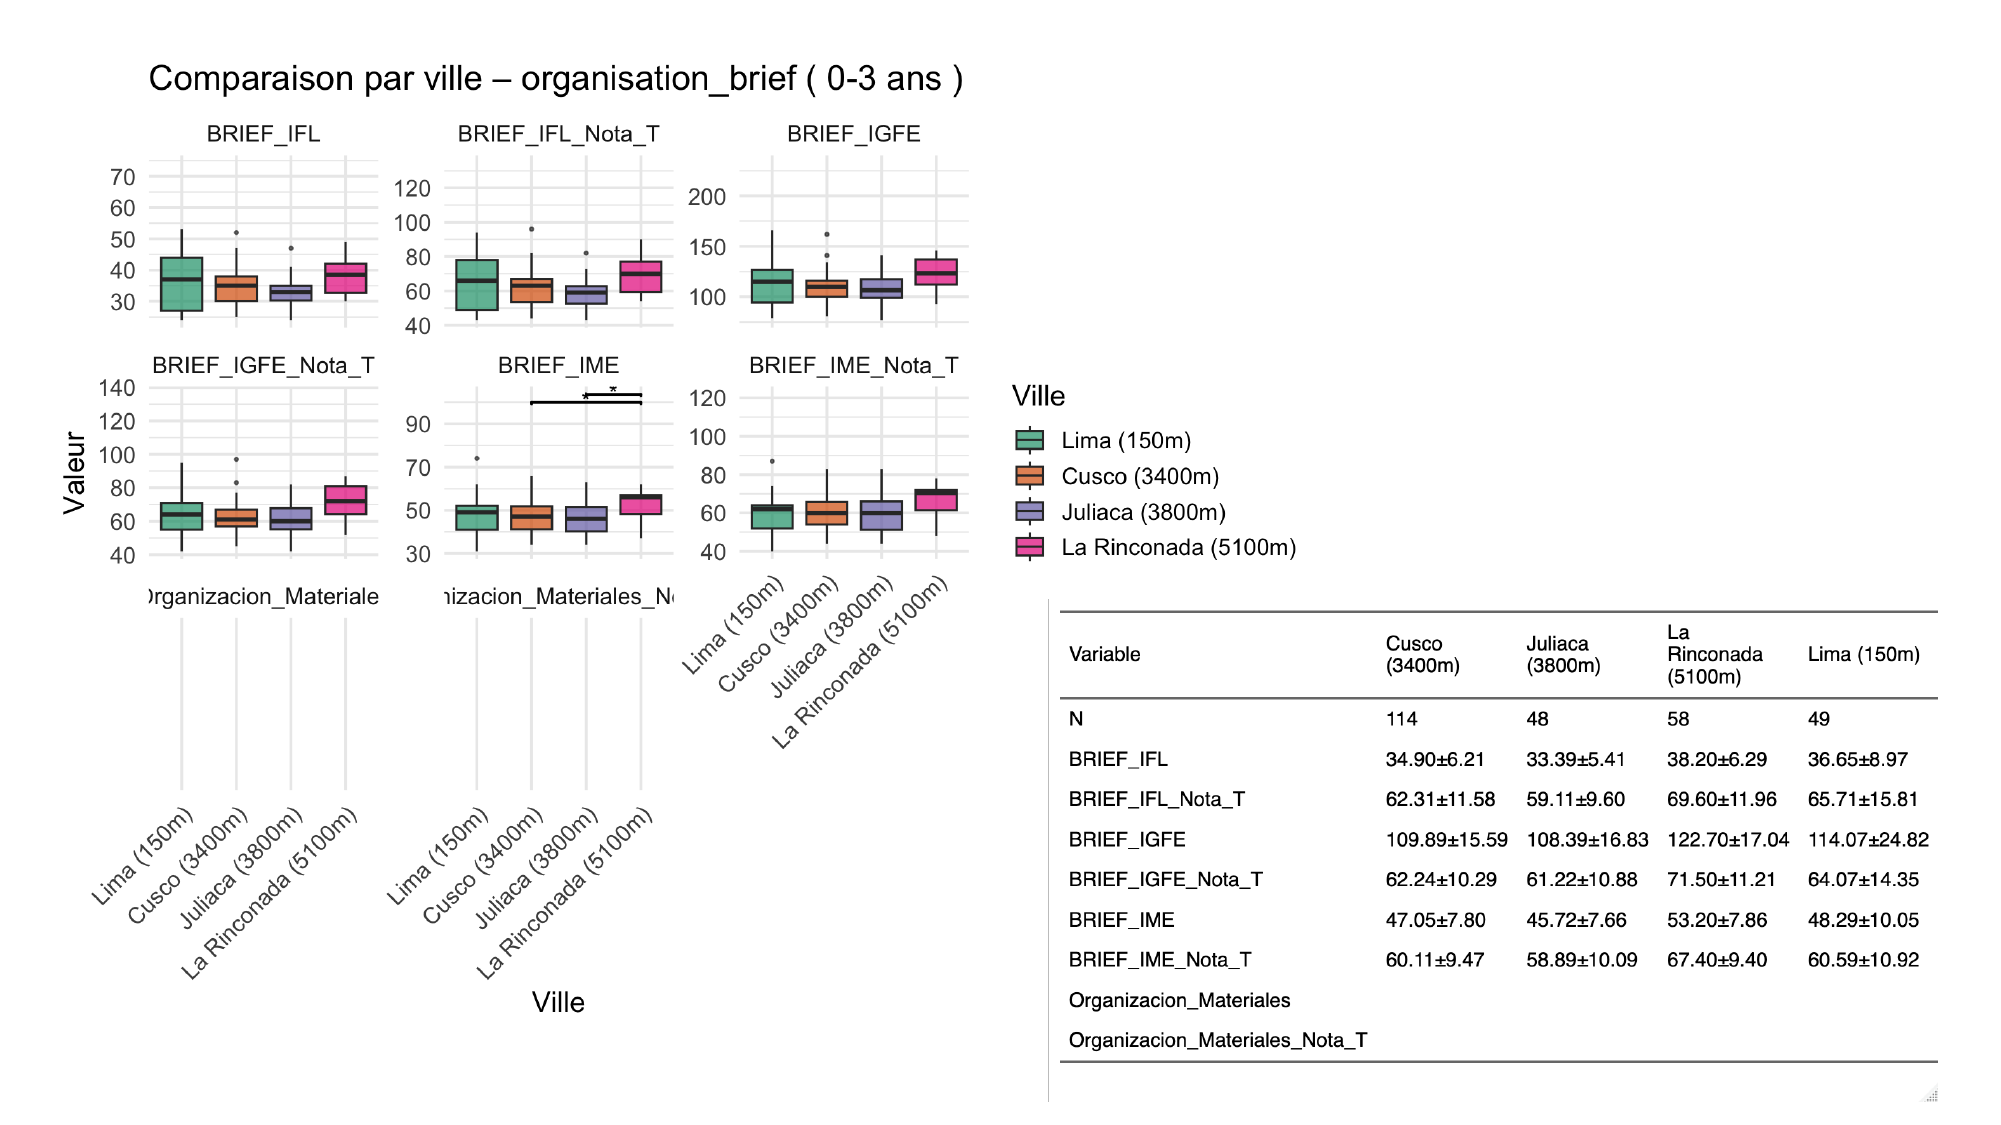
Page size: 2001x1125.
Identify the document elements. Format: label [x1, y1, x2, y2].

picture [48, 50, 1938, 1102]
